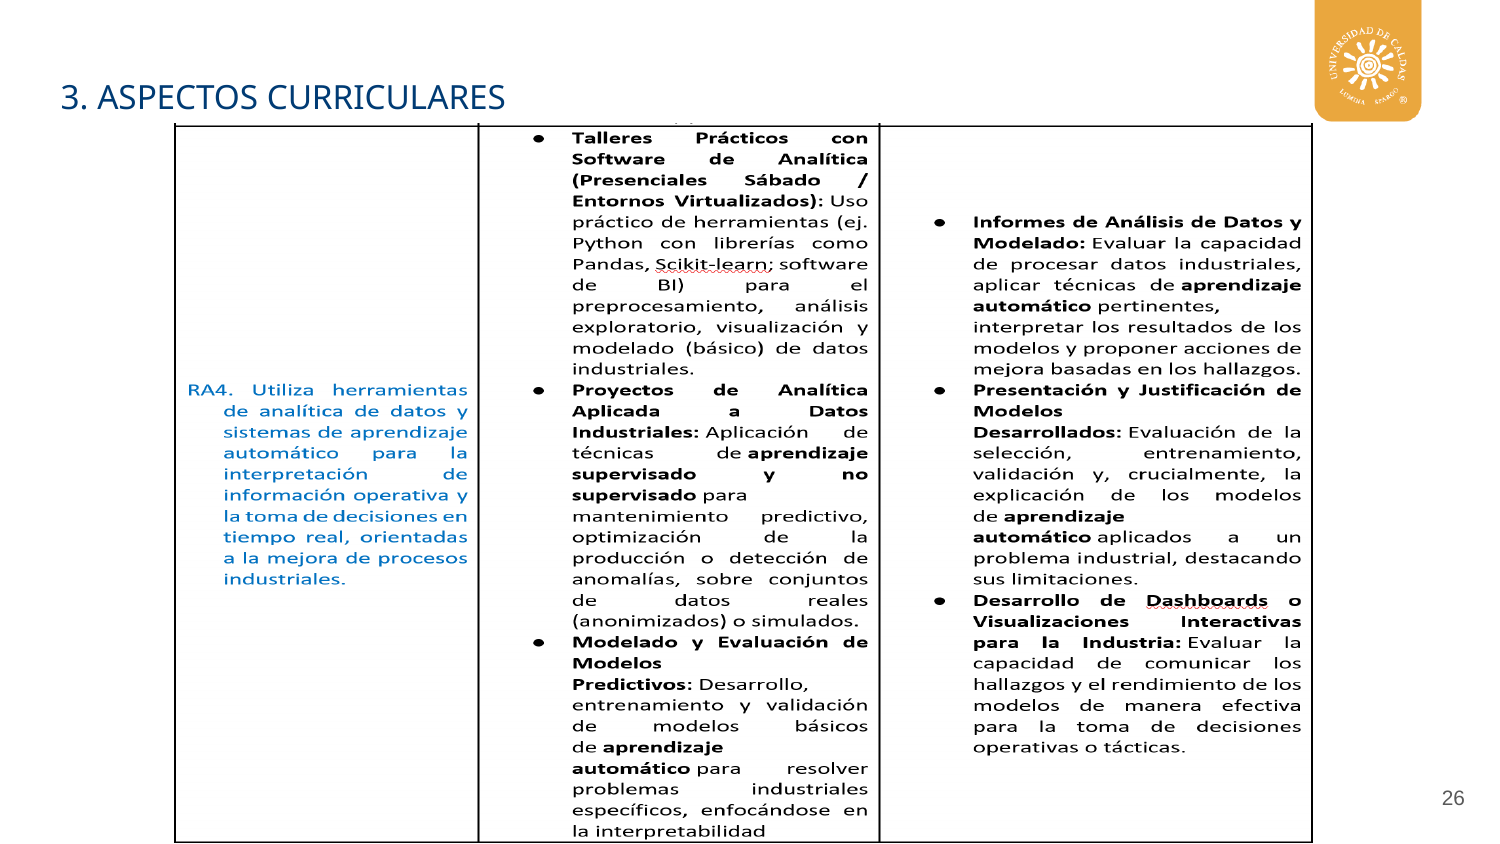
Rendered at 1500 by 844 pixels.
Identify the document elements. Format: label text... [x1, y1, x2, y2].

text_box 3. ASPECTOS CURRICULARES [45, 68, 1154, 131]
picture [0, 0, 1500, 844]
slide_number 26 [1389, 764, 1480, 830]
